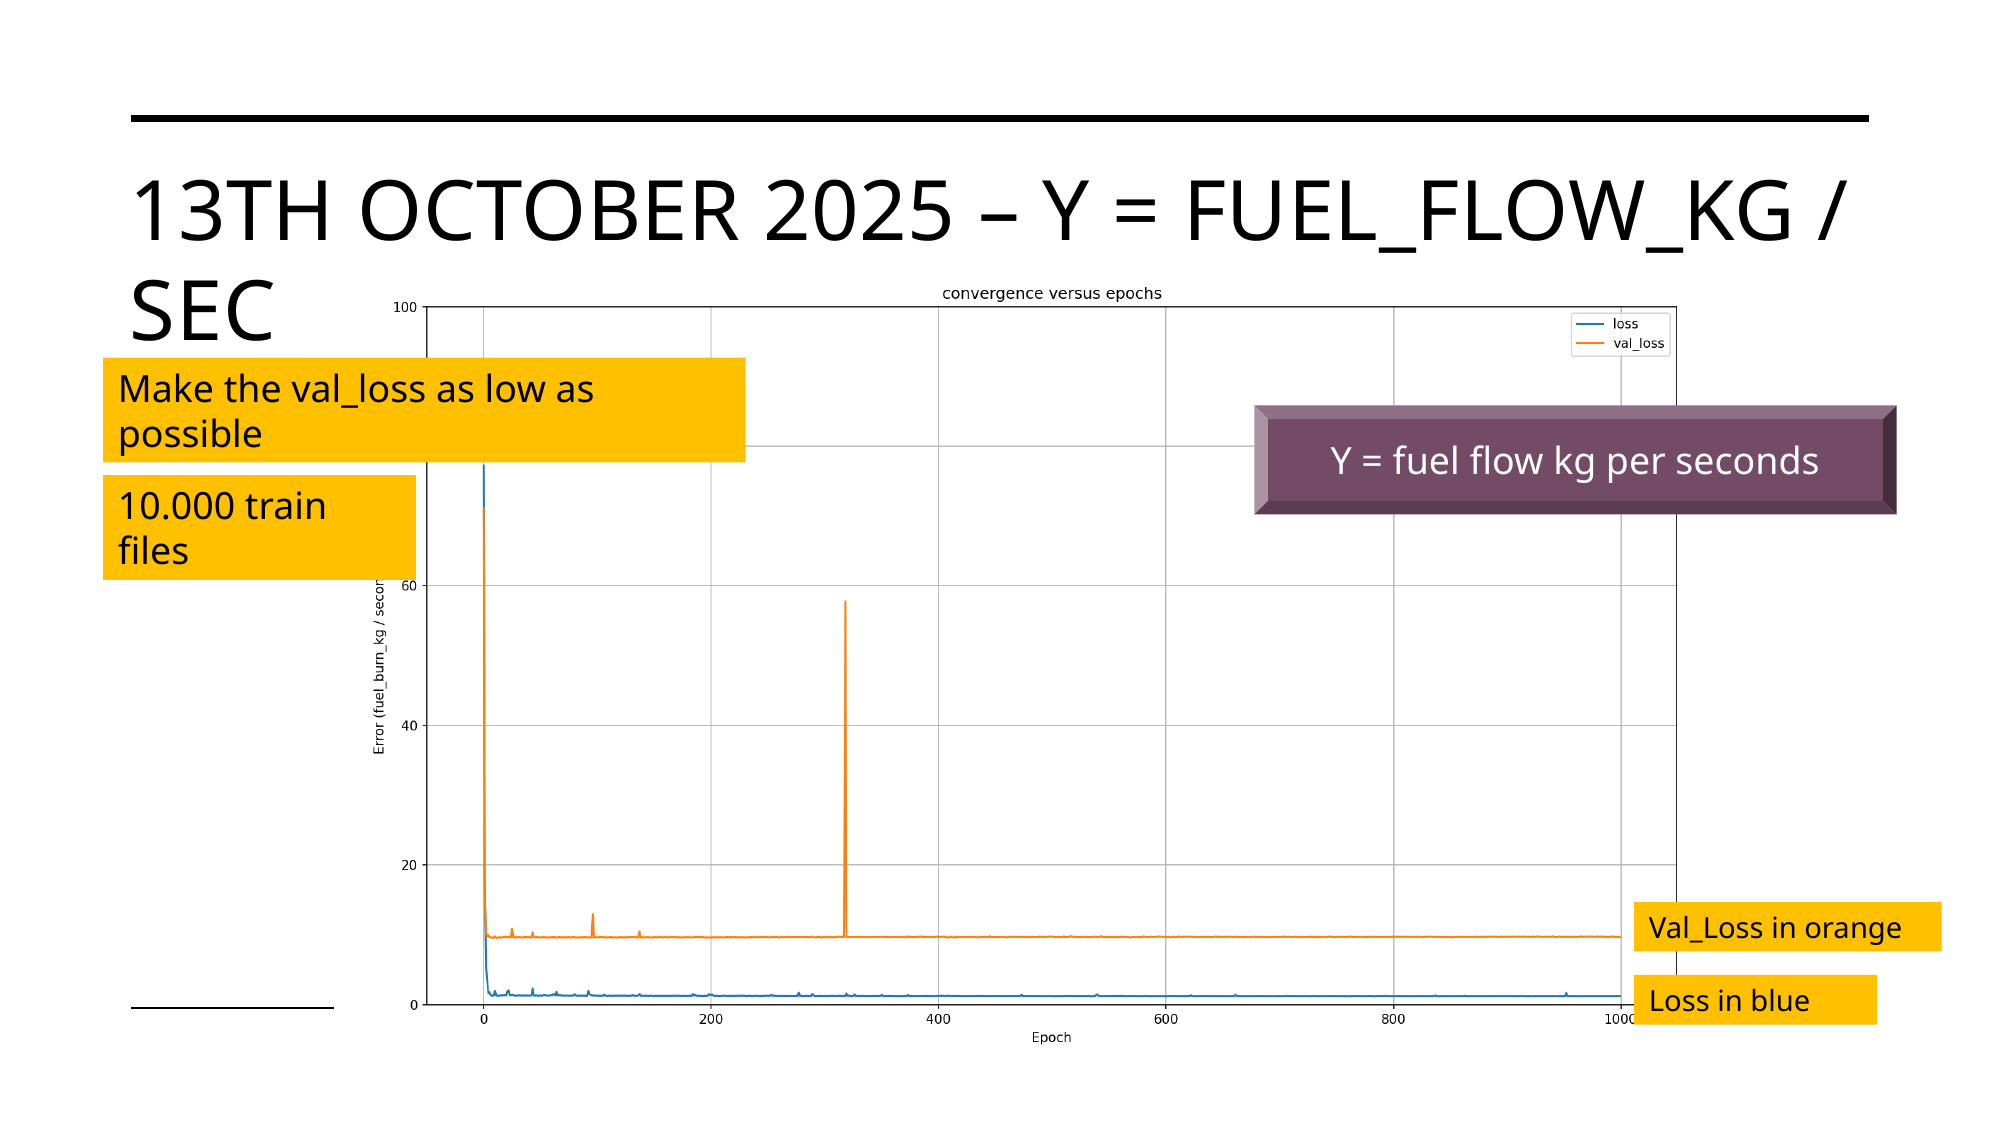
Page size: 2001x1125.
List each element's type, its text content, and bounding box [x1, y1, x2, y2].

text_box Val_Loss in orange [1742, 901, 1942, 952]
text_box Make the val_loss as low as possible [103, 357, 334, 463]
text_box Y = fuel flow kg per seconds [1742, 404, 1898, 516]
title 13th October 2025 – Y = fuel_flow_kg / sec [114, 149, 1869, 287]
picture [334, 253, 1743, 1067]
text_box 10.000 train files [103, 475, 334, 580]
text_box Loss in blue [1742, 974, 1878, 1025]
